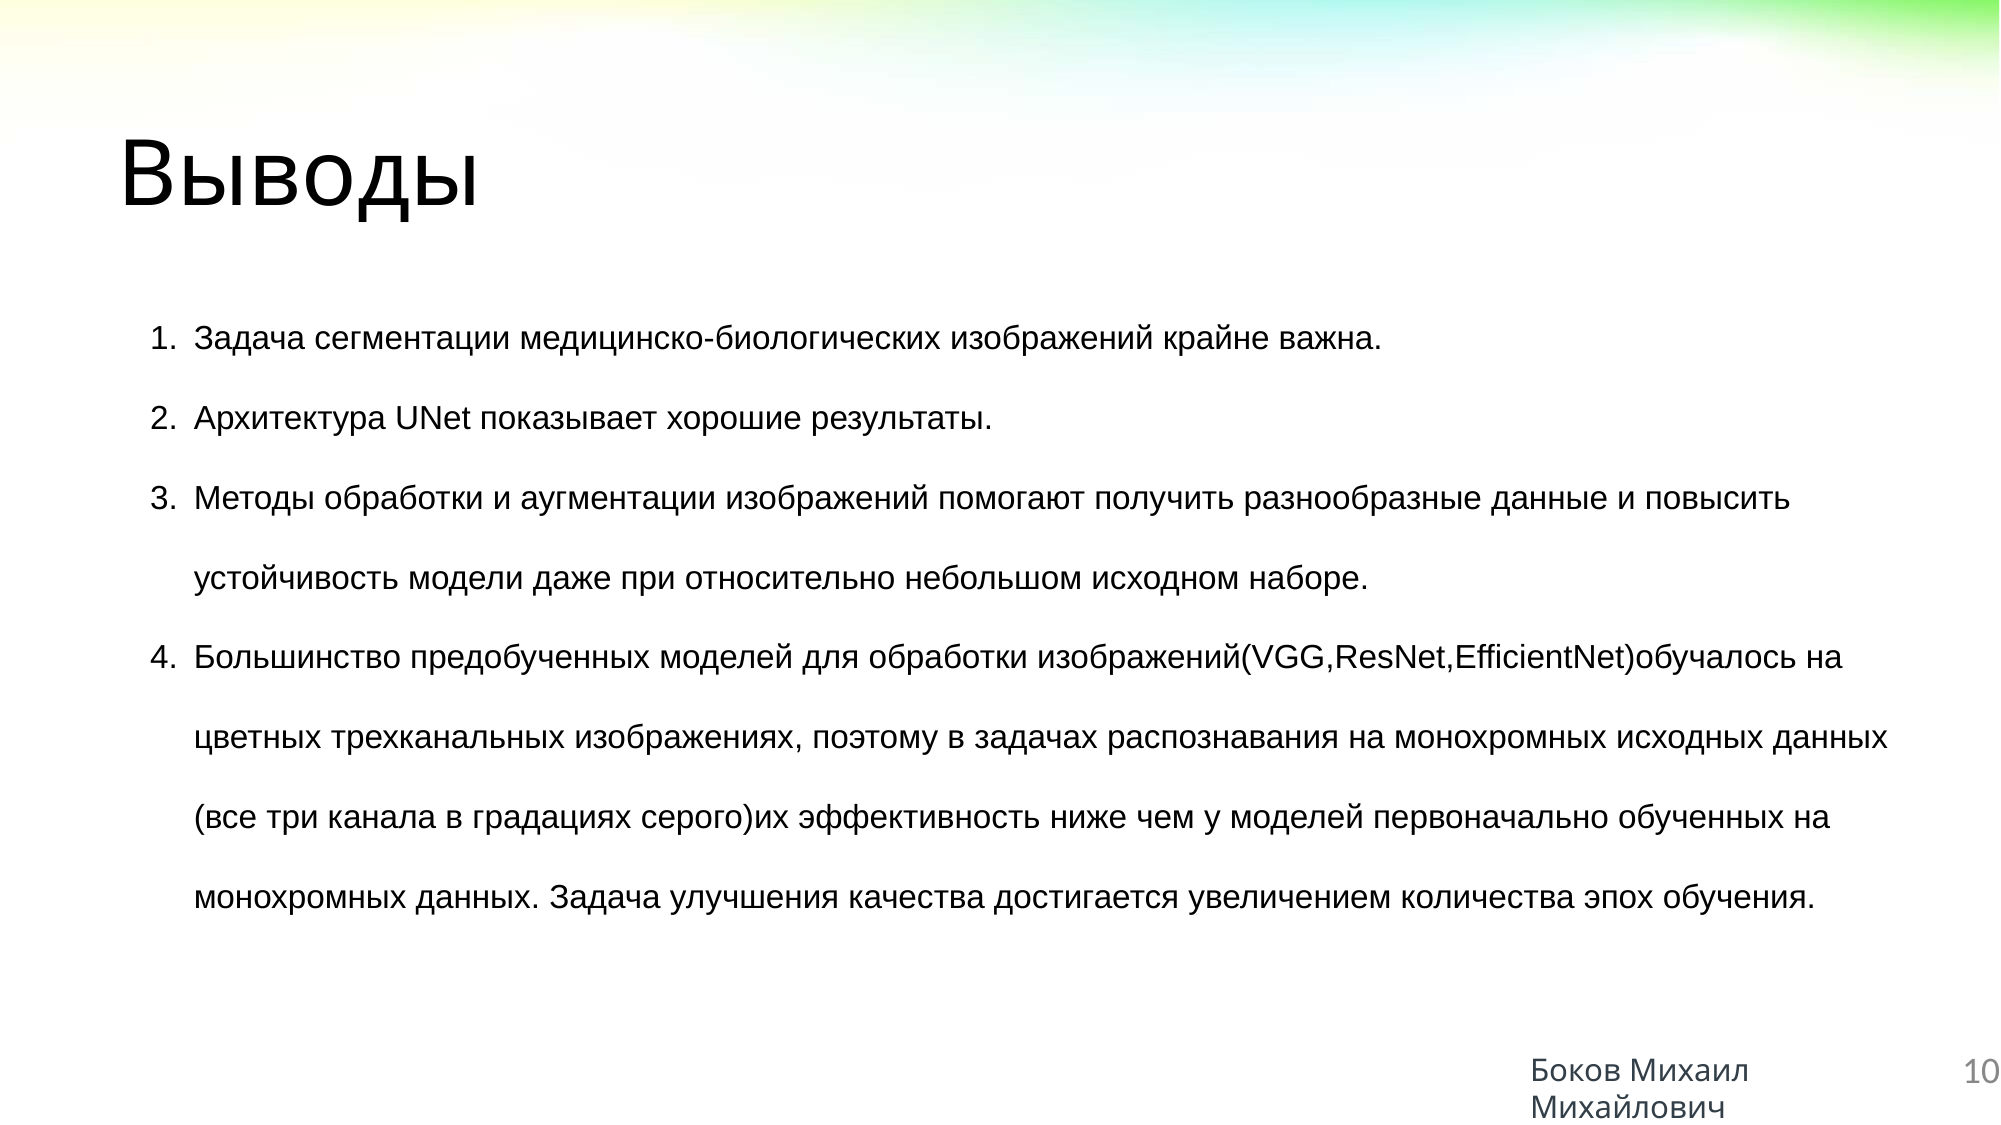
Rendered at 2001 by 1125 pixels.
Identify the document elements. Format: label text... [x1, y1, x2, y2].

text_box [0, 0, 2000, 192]
text_box Задача сегментации медицинско-биологических изображений крайне важна. Архитектура UNet показывает хорошие результаты. Методы обработки и аугментации изображений помогают получить разнообразные данные и повысить устойчивость модели даже при относительно небольшом исходном наборе. Большинство предобученных моделей для обработки изображений(VGG,ResNet,EfficientNet)обучалось на цветных трехканальных изображениях, поэтому в задачах распознавания на монохромных исходных данных (все три канала в градациях серого)их эффективность ниже чем у моделей первоначально обученных на монохромных данных. Задача улучшения качества достигается увеличением количества эпох обучения. [137, 276, 1913, 974]
slide_number 10 [1959, 1046, 2000, 1125]
title Выводы [102, 59, 1863, 278]
text_box Боков Михаил Михайлович 08.06.2023 [1515, 1035, 1959, 1125]
text_box [112, 251, 1888, 949]
